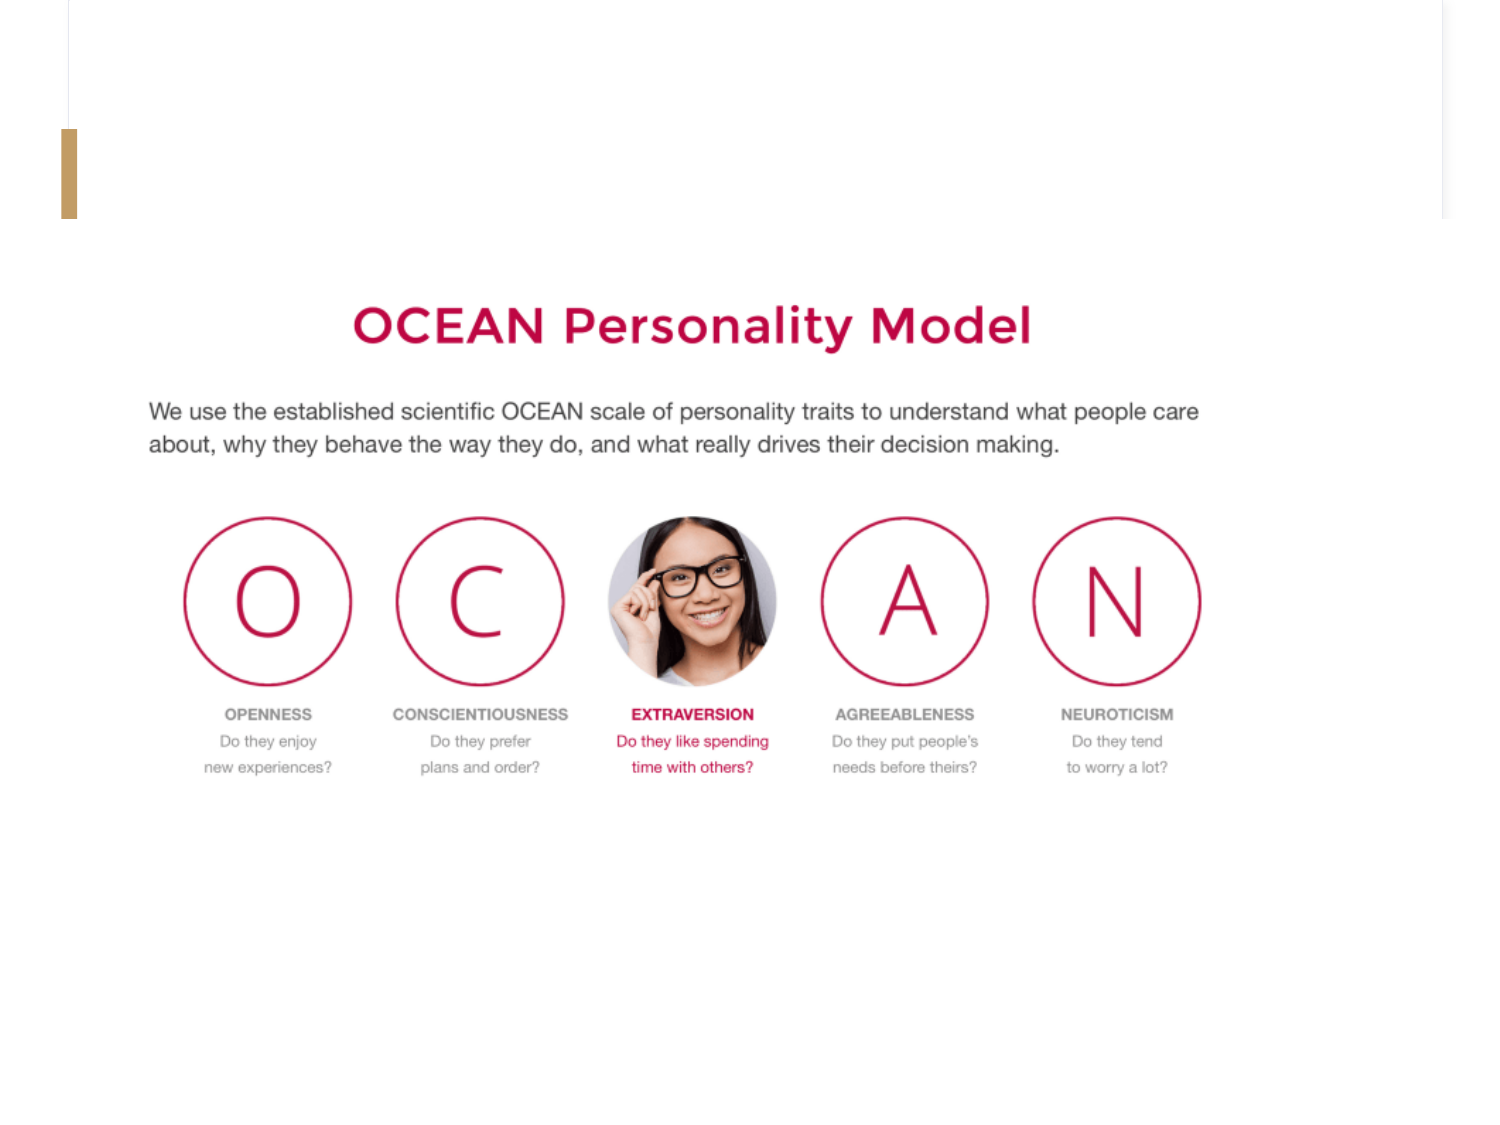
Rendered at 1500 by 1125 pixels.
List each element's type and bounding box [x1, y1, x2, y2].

picture [0, 219, 1500, 906]
